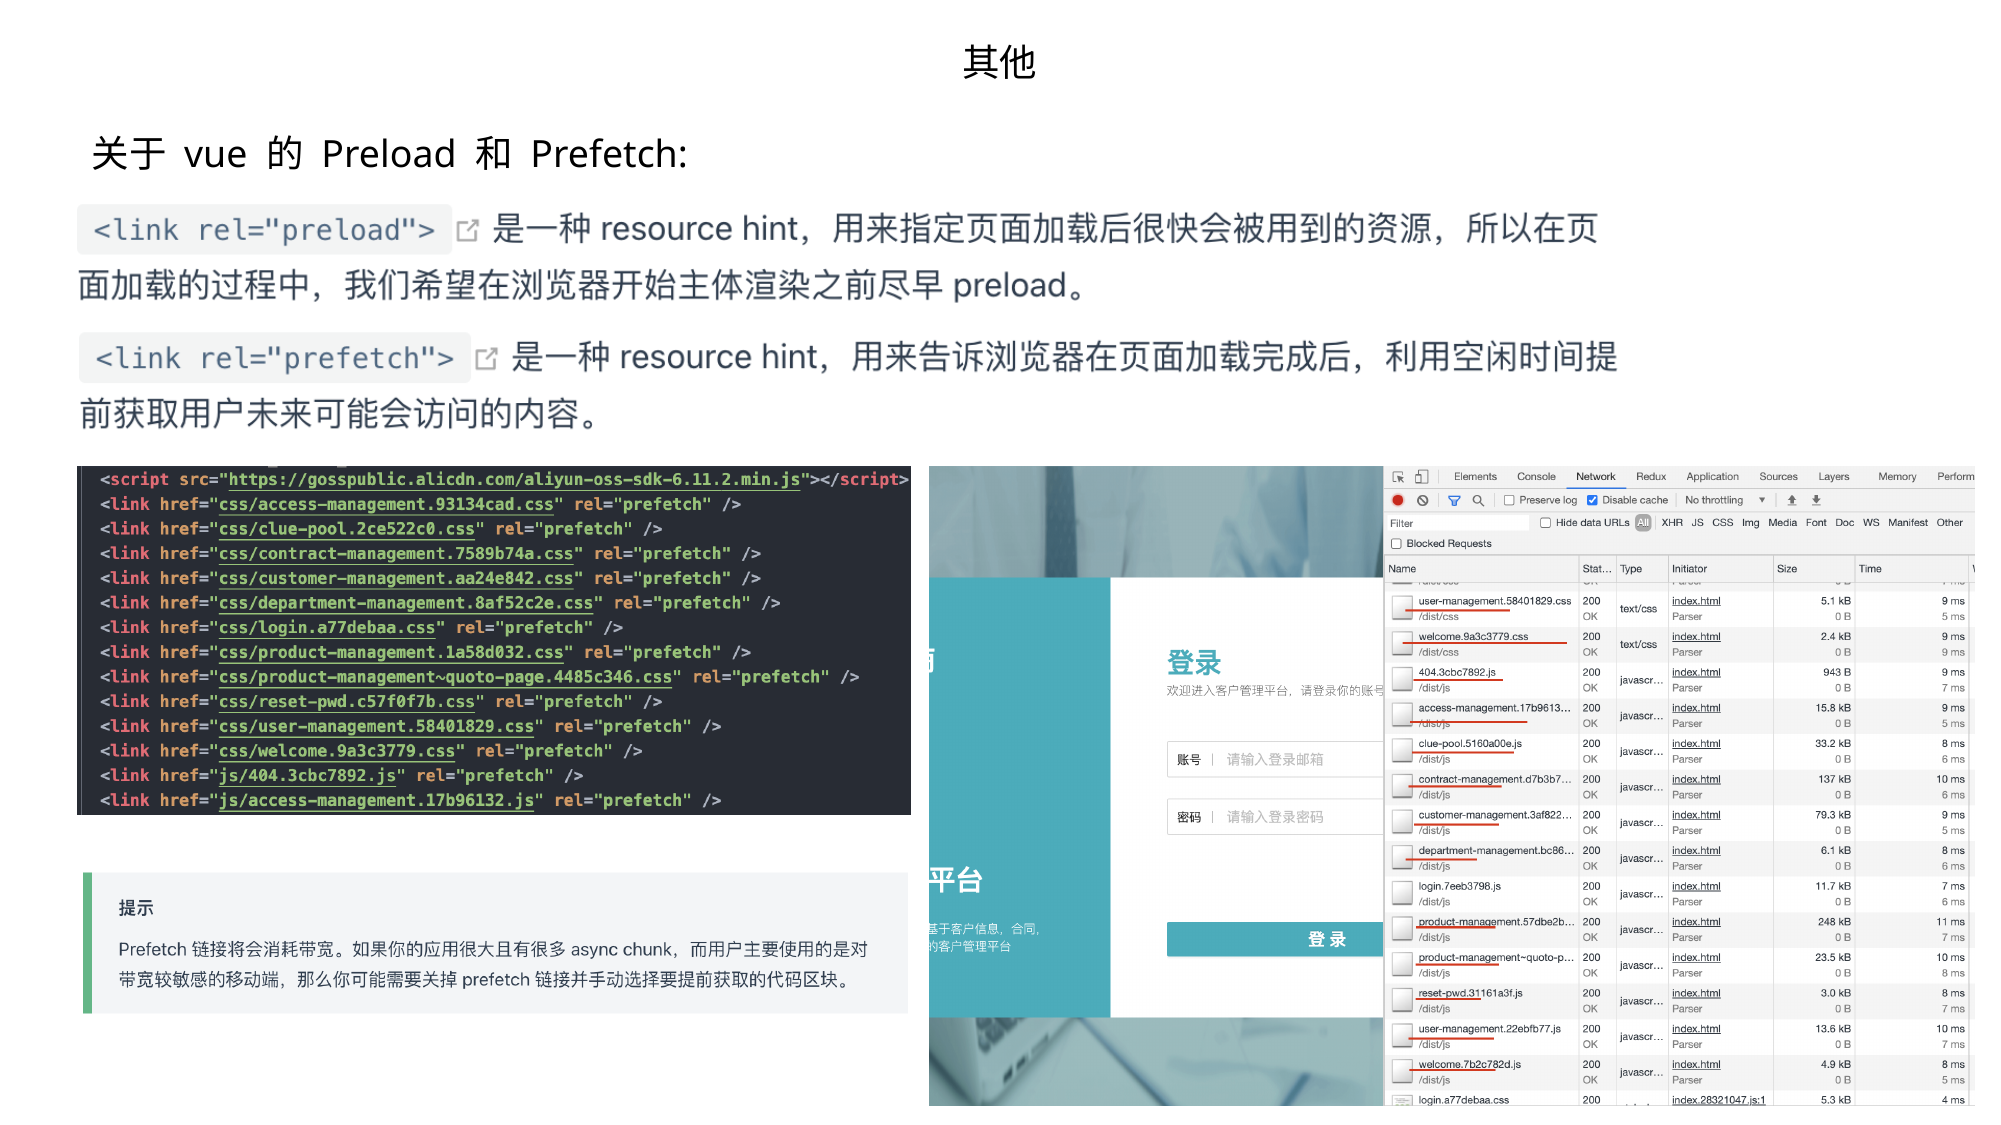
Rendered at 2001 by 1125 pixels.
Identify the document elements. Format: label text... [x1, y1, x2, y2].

picture [76, 466, 911, 815]
picture [76, 326, 1628, 440]
picture [76, 200, 1605, 307]
picture [76, 869, 911, 1019]
picture [928, 466, 1975, 1106]
text_box 关于 vue 的 Preload 和 Prefetch: [76, 122, 1948, 183]
text_box 其他 [947, 31, 1053, 92]
